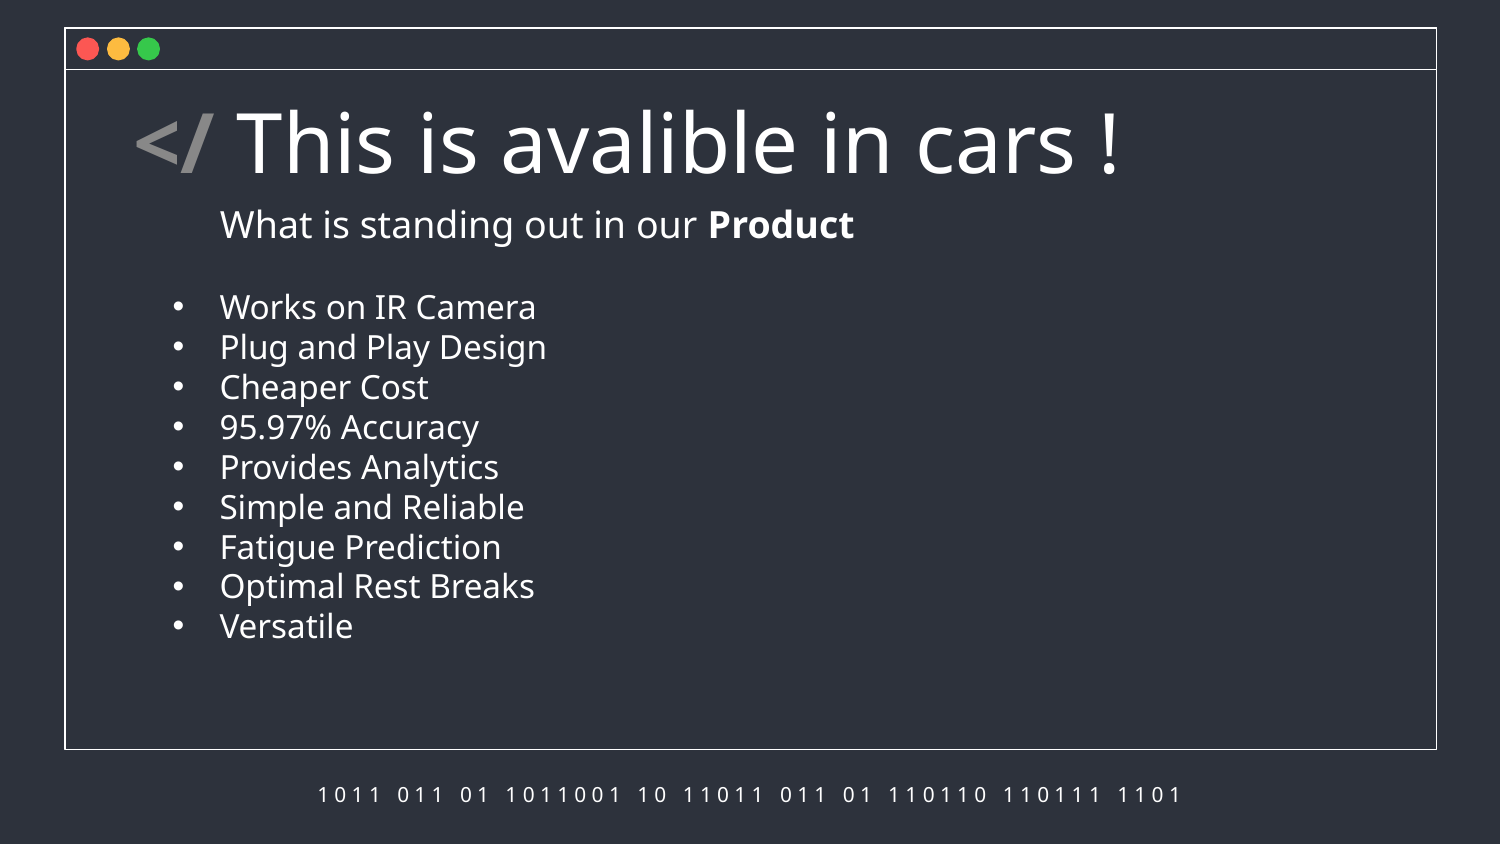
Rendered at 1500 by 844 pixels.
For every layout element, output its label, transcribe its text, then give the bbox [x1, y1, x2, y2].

title </ This is avalible in cars ! [118, 75, 1382, 170]
text_box What is standing out in our Product [205, 193, 1382, 254]
text_box Works on IR Camera Plug and Play Design Cheaper Cost 95.97% Accuracy Provides Analytics Simple and Reliable Fatigue Prediction Optimal Rest Breaks Versatile [157, 278, 1161, 693]
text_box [78, 39, 159, 59]
